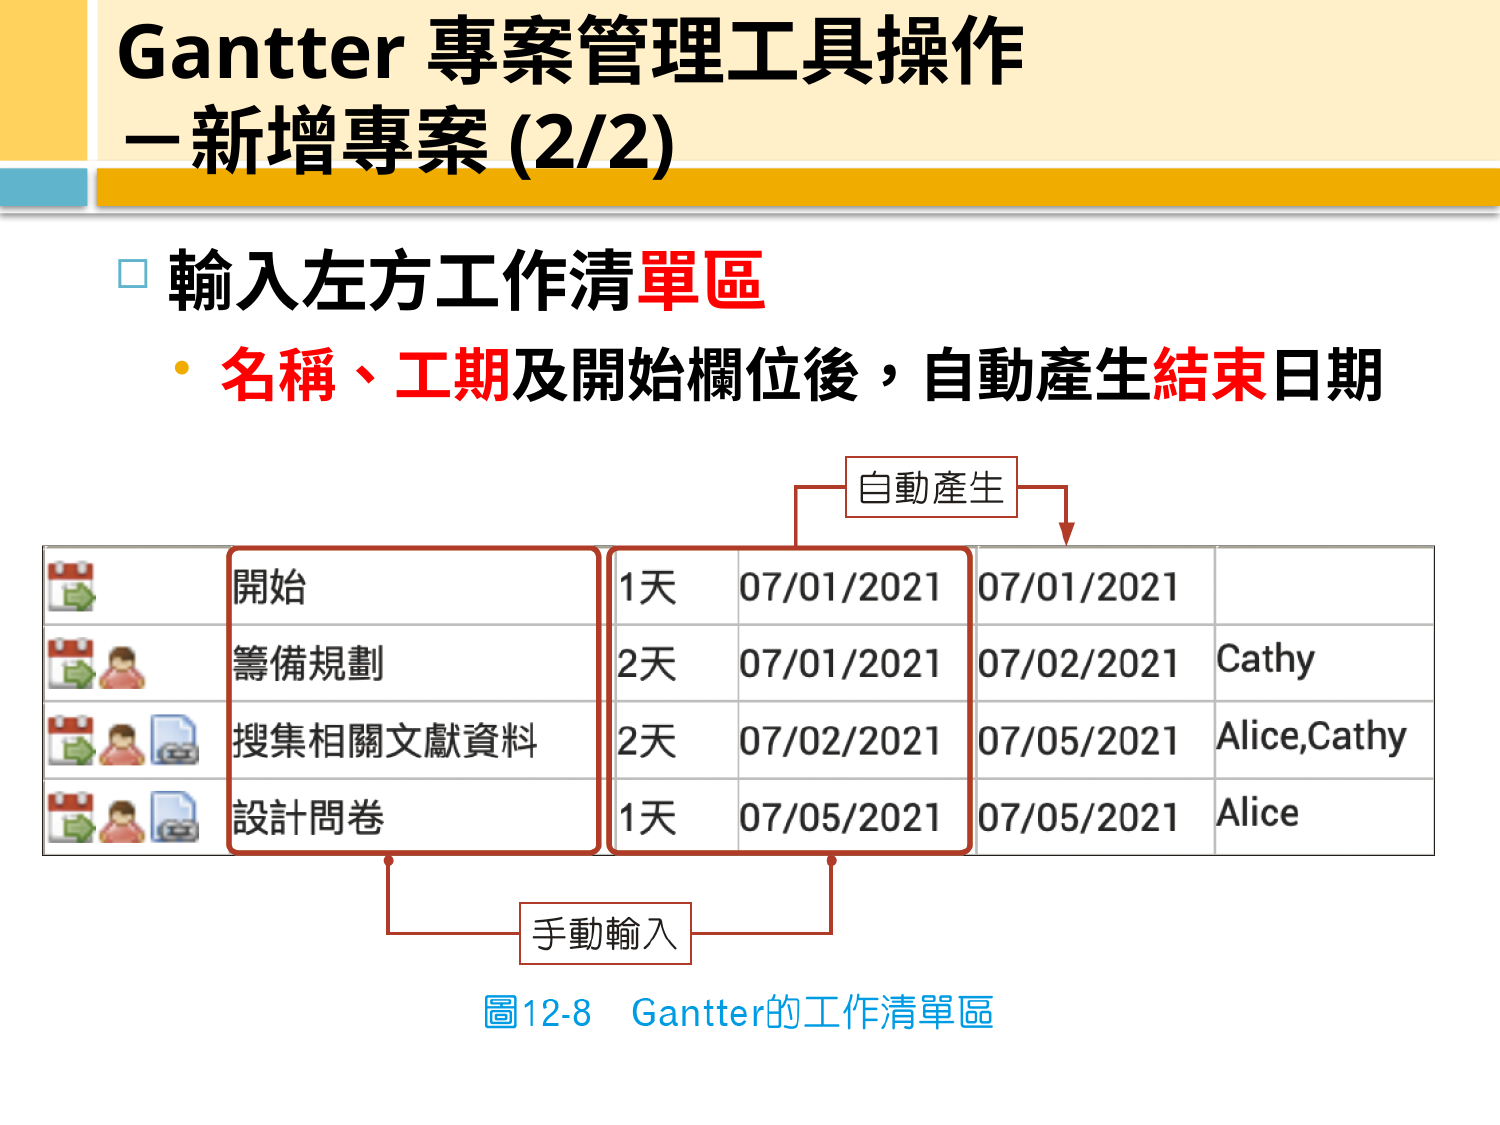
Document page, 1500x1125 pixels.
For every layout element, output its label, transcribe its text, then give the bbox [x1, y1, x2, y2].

list 輸入左方工作清單區 名稱、工期及開始欄位後，自動產生結束日期 [100, 231, 1438, 423]
picture [3, 424, 1500, 1062]
title Gantter專案管理工具操作 －新增專案(2/2) [100, 26, 1438, 161]
